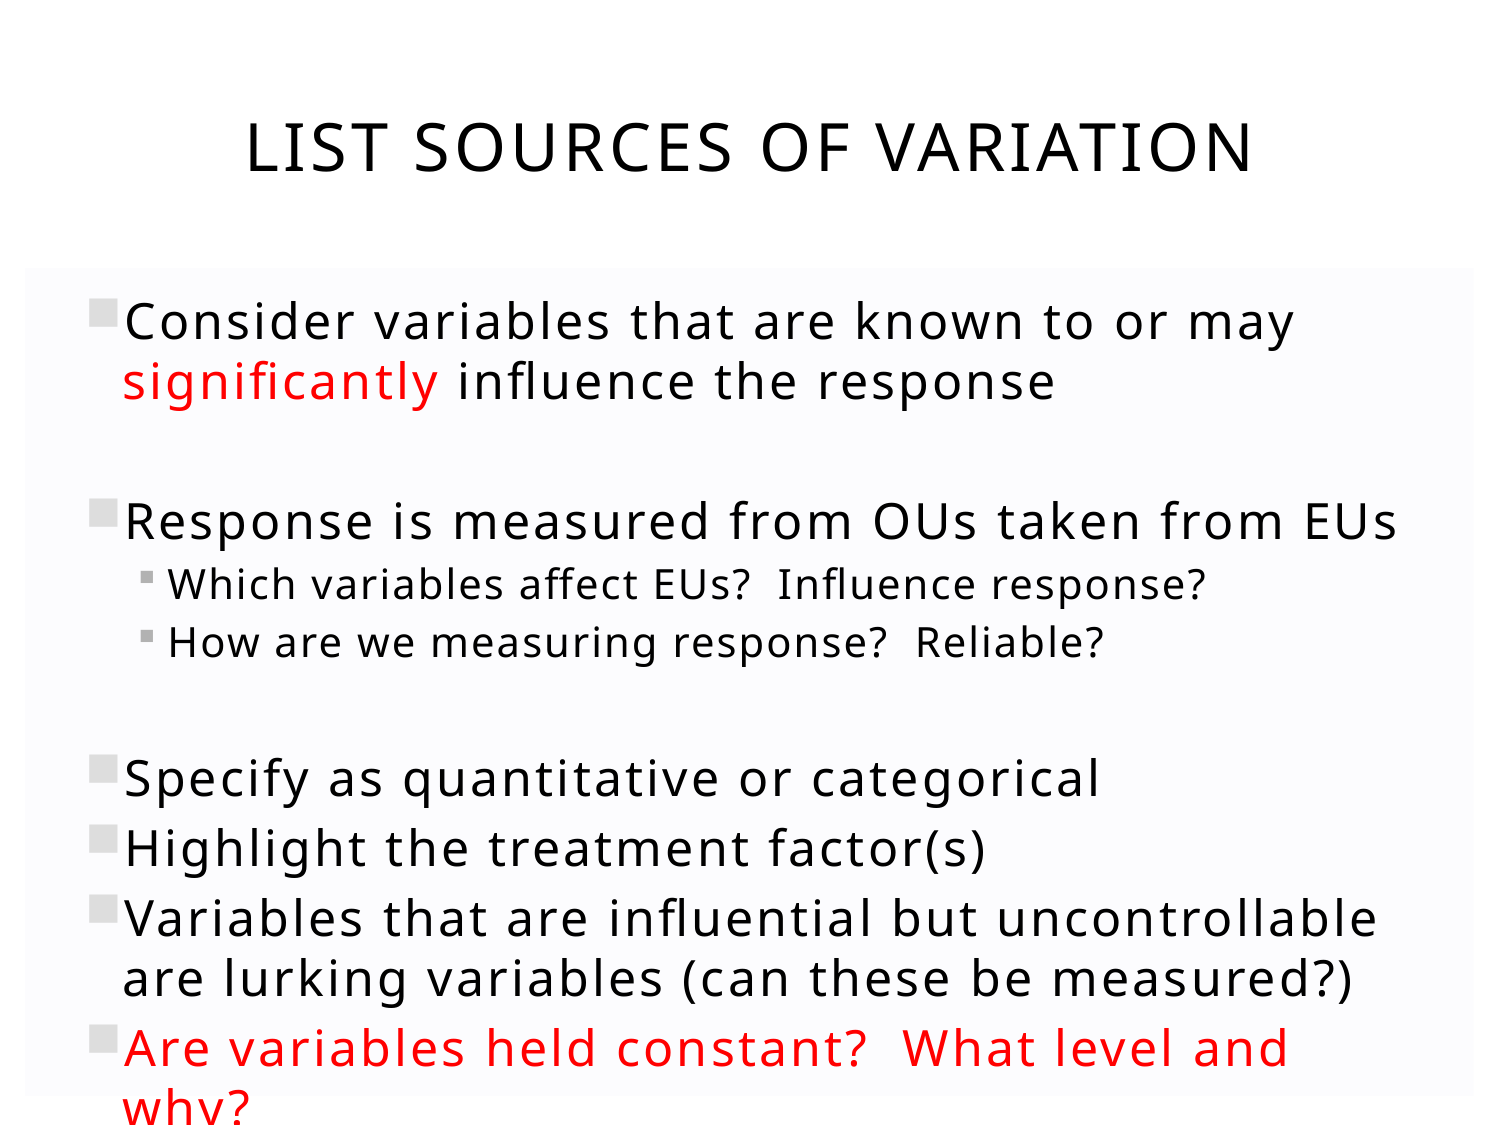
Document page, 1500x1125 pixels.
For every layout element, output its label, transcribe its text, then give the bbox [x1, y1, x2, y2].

title List Sources of Variation [62, 58, 1438, 232]
list Consider variables that are known to or may significantly influence the response Response is measured from OUs taken from EUs Which variables affect EUs? Influence response? How are we measuring response? Reliable? Specify as quantitative or categorical Highlight the treatment factor(s) Variables that are influential but uncontrollable are lurking variables (can these be measured?) Are variables held constant? What level and why? [62, 281, 1442, 1125]
